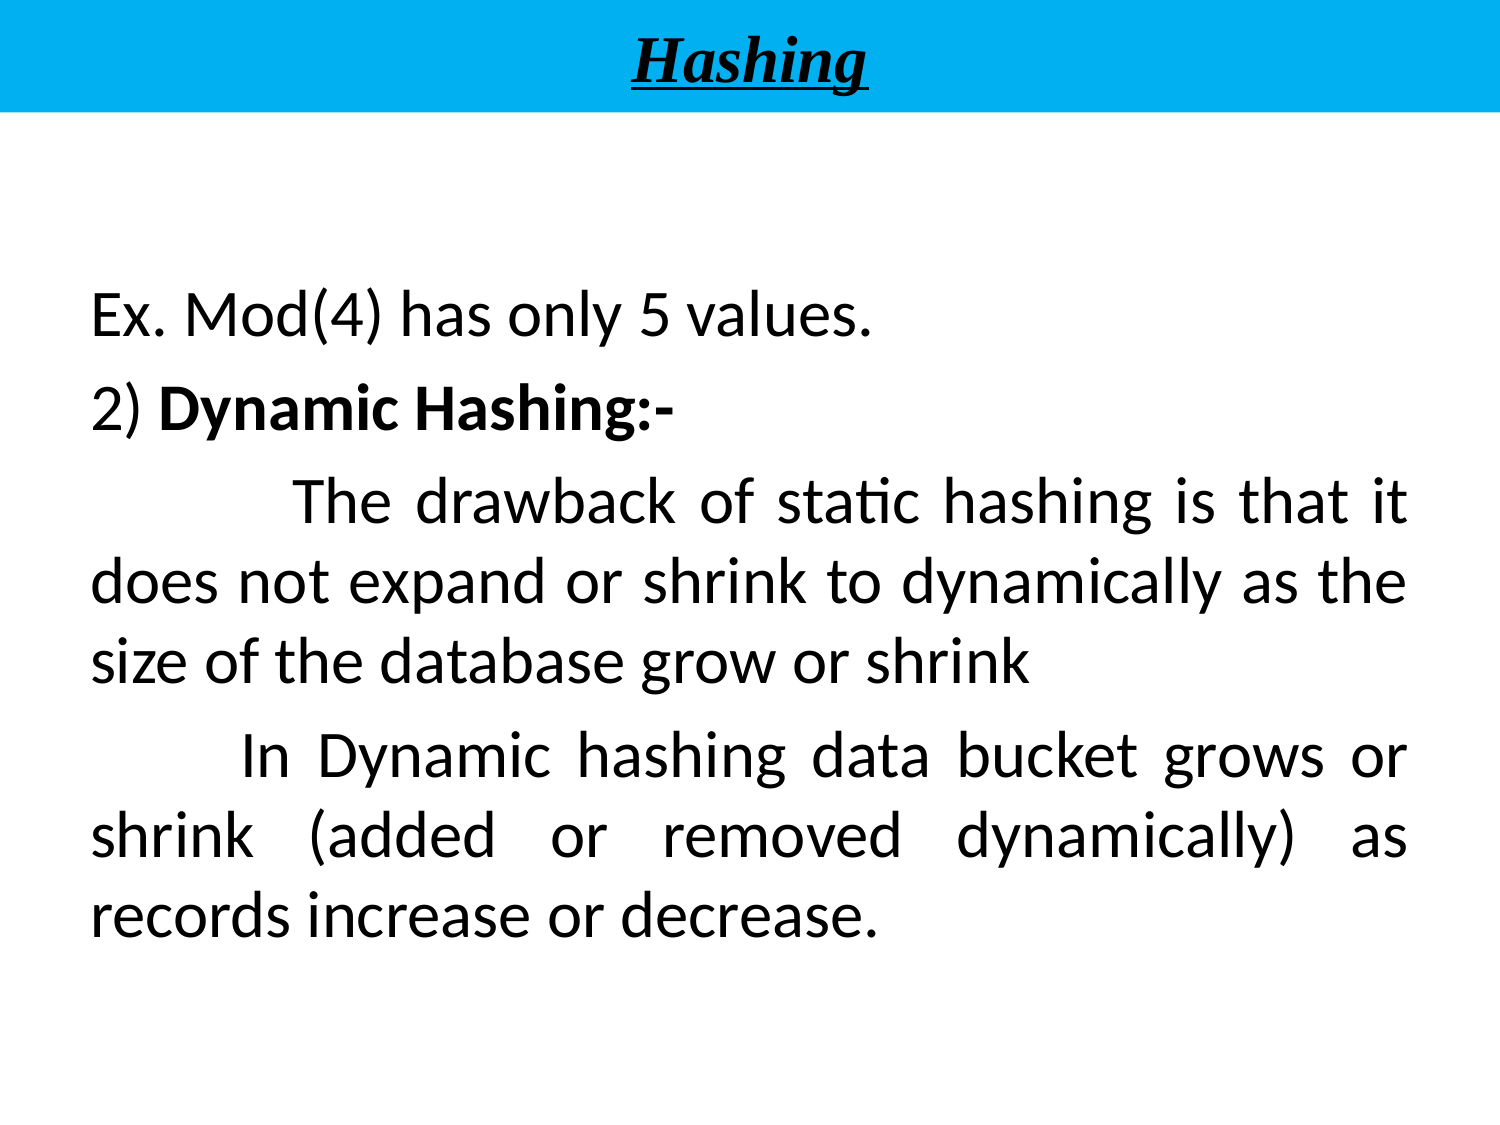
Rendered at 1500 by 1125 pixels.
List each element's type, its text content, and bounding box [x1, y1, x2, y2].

title Hashing [0, 0, 1500, 113]
list Ex. Mod(4) has only 5 values. 2) Dynamic Hashing:- The drawback of static hashing is that it does not expand or shrink to dynamically as the size of the database grow or shrink In Dynamic hashing data bucket grows or shrink (added or removed dynamically) as records increase or decrease. [75, 262, 1425, 1005]
